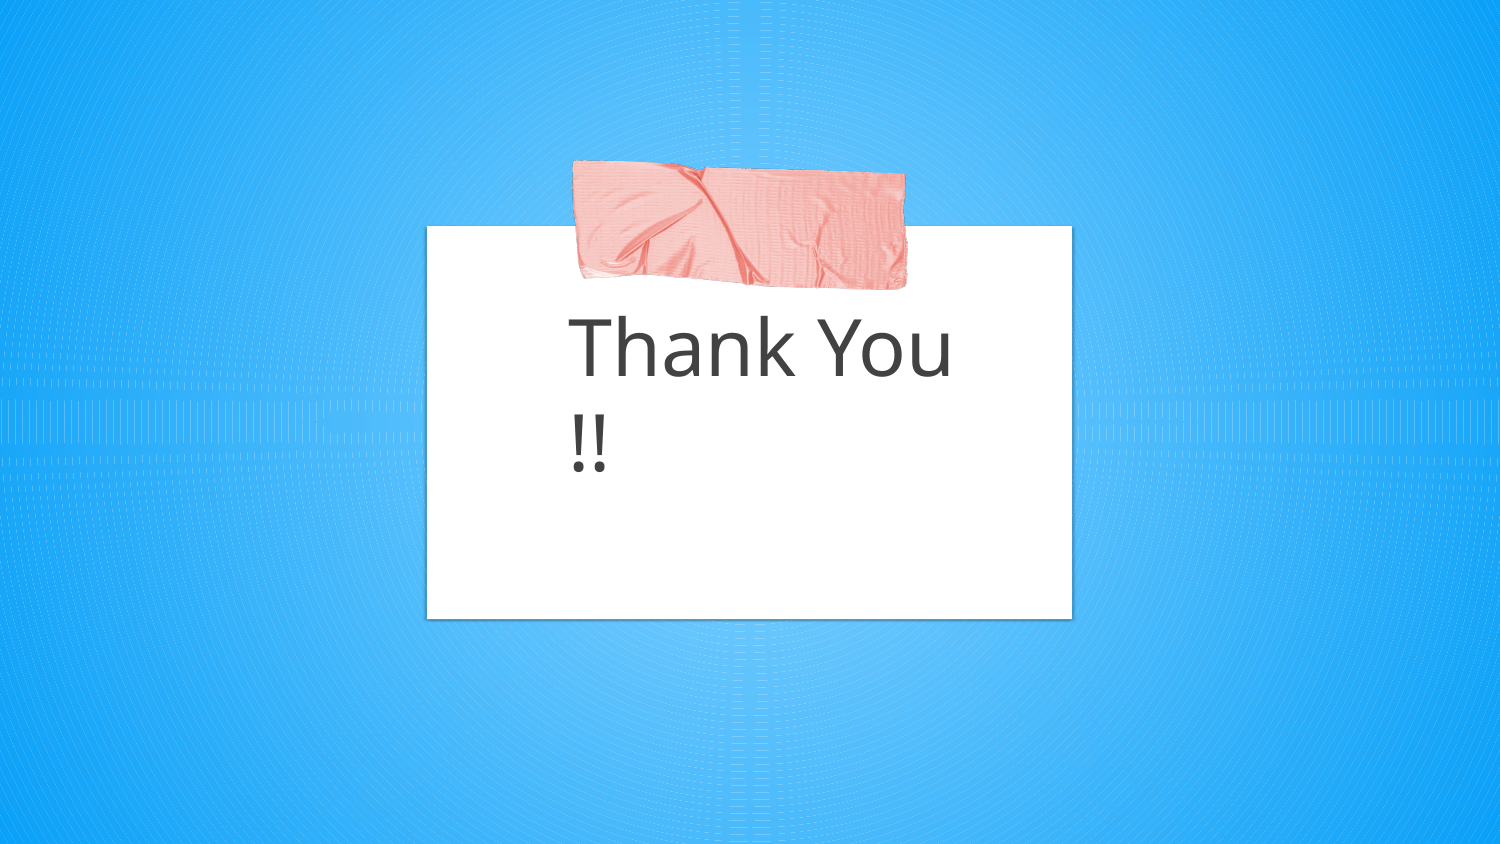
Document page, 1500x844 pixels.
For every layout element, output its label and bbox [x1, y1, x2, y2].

picture [400, 158, 1100, 635]
